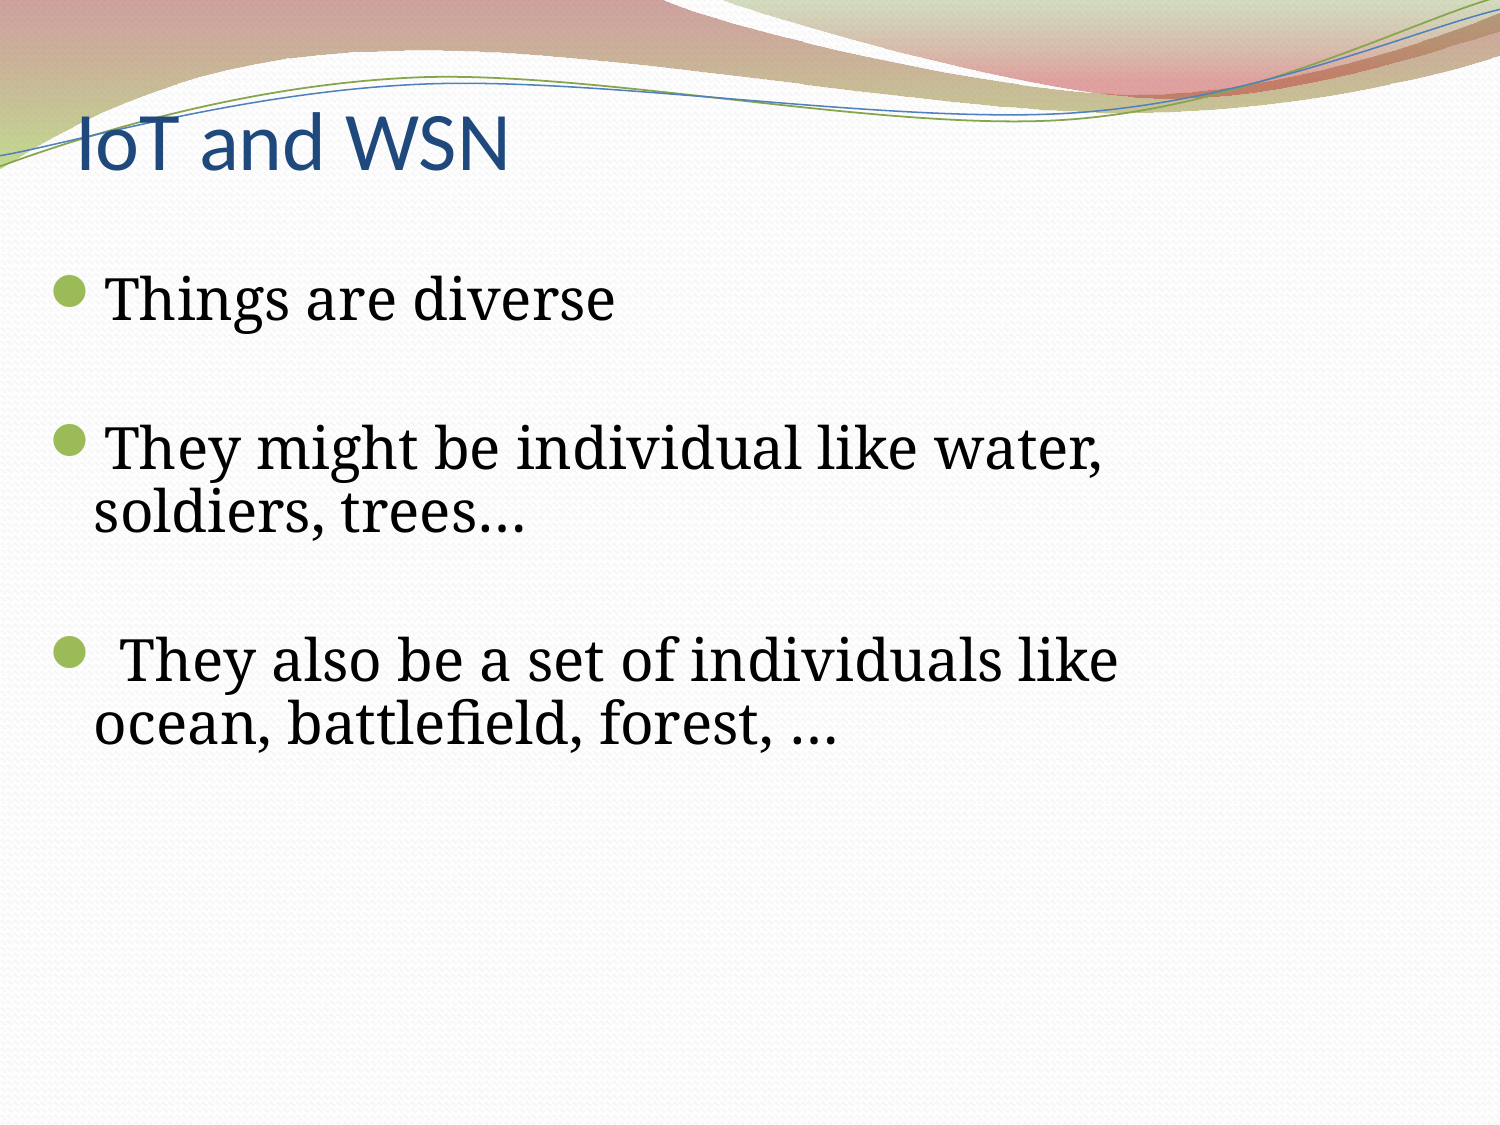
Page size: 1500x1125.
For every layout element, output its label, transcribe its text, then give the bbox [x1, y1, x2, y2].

title IoT and WSN [75, 62, 1111, 188]
list Things are diverse They might be individual like water, soldiers, trees… They also be a set of individuals like ocean, battlefield, forest, … [34, 262, 1322, 888]
